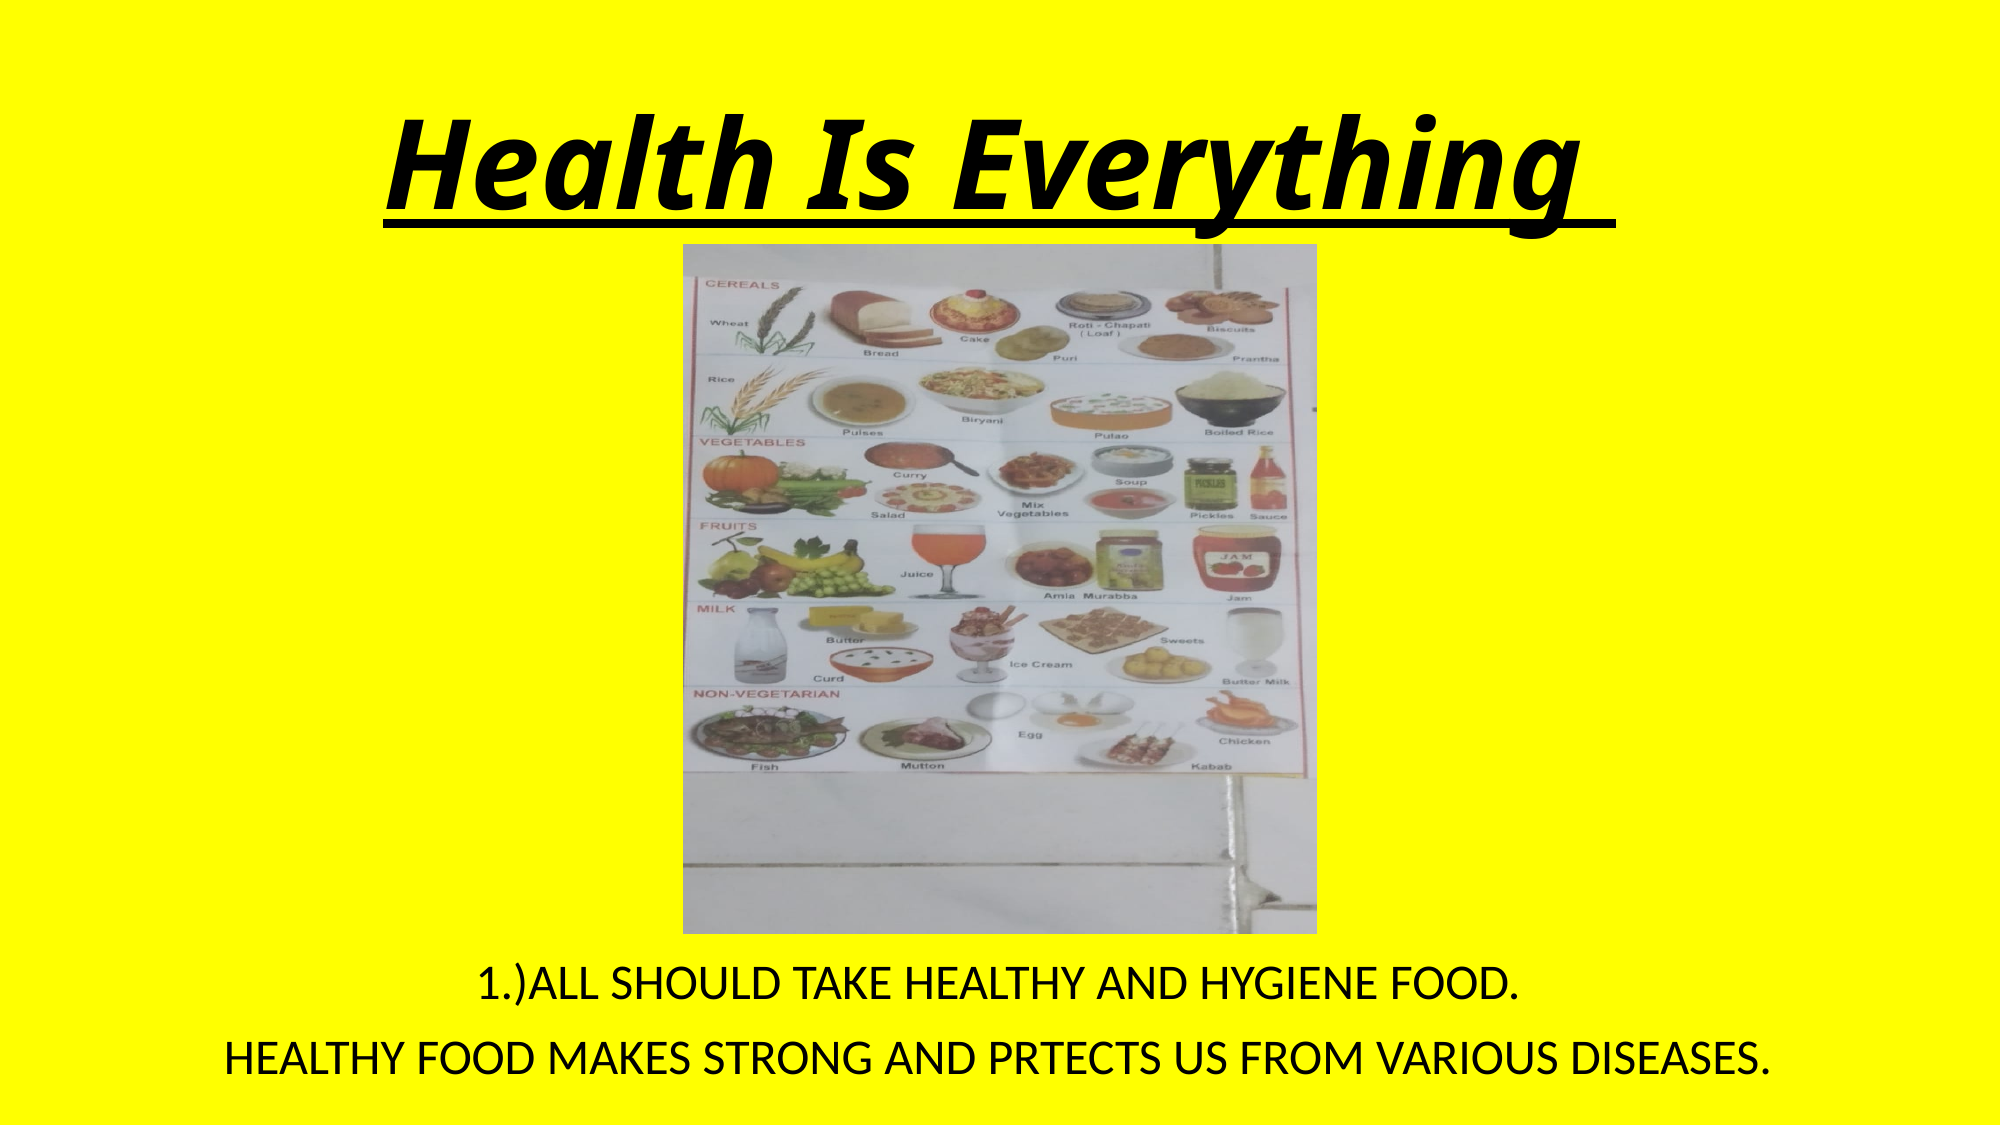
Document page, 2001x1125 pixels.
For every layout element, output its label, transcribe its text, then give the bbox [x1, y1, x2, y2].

title Health Is Everything [249, 44, 1750, 245]
subtitle 1.)ALL SHOULD TAKE HEALTHY AND HYGIENE FOOD. HEALTHY FOOD MAKES STRONG AND PRTECTS US FROM VARIOUS DISEASES. [14, 344, 1982, 1125]
picture [683, 244, 1317, 934]
